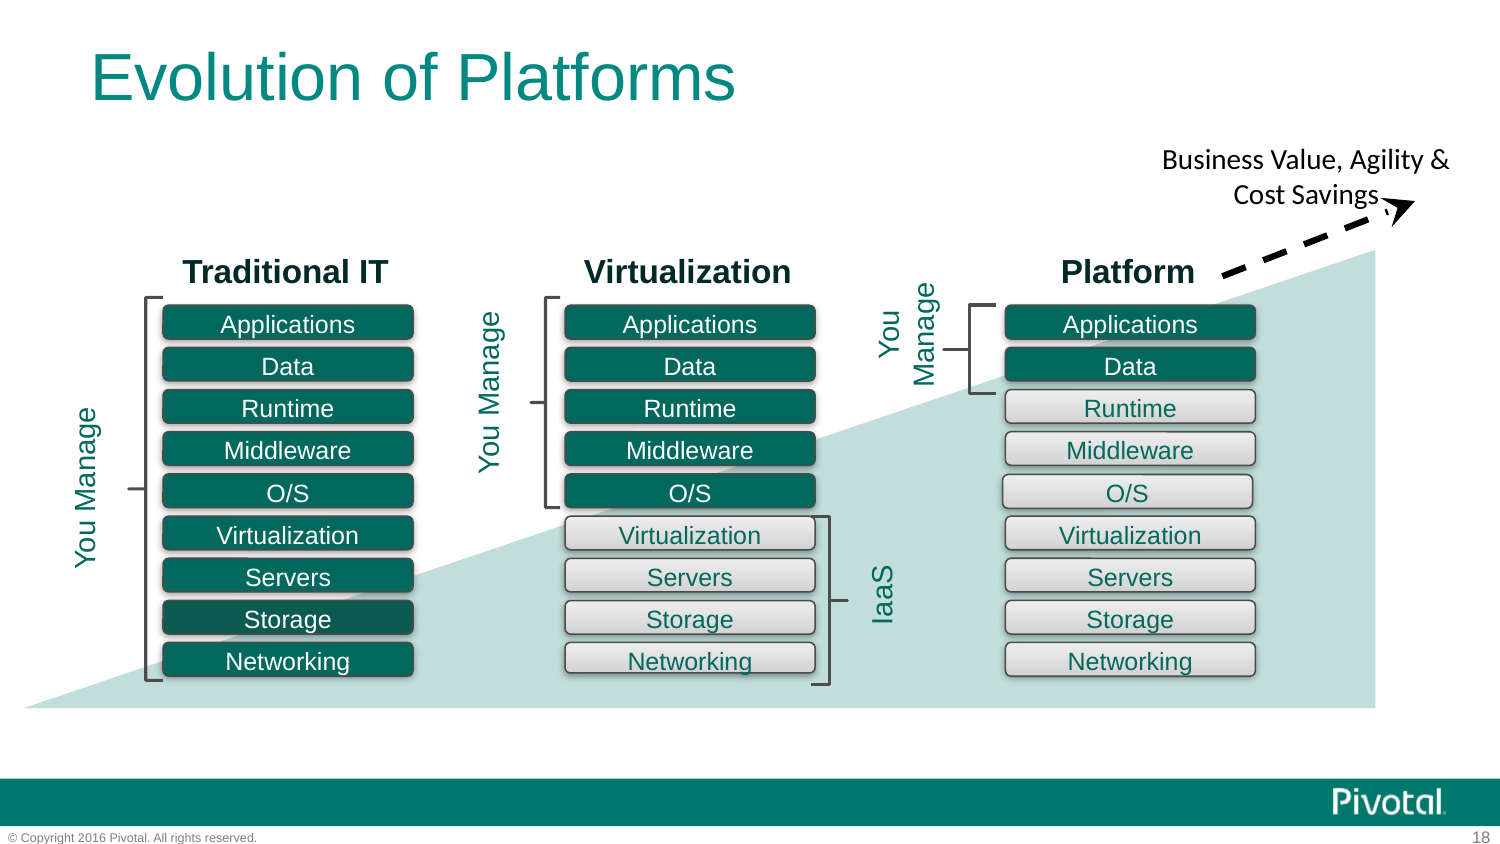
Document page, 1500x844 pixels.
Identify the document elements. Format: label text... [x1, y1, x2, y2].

text_box [23, 284, 1376, 709]
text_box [453, 219, 914, 685]
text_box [1222, 200, 1416, 277]
text_box Business Value, Agility & Cost Savings [1141, 137, 1472, 215]
picture [1327, 779, 1450, 820]
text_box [49, 219, 452, 681]
title Evolution of Platforms [75, 3, 1425, 144]
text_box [919, 219, 1306, 681]
